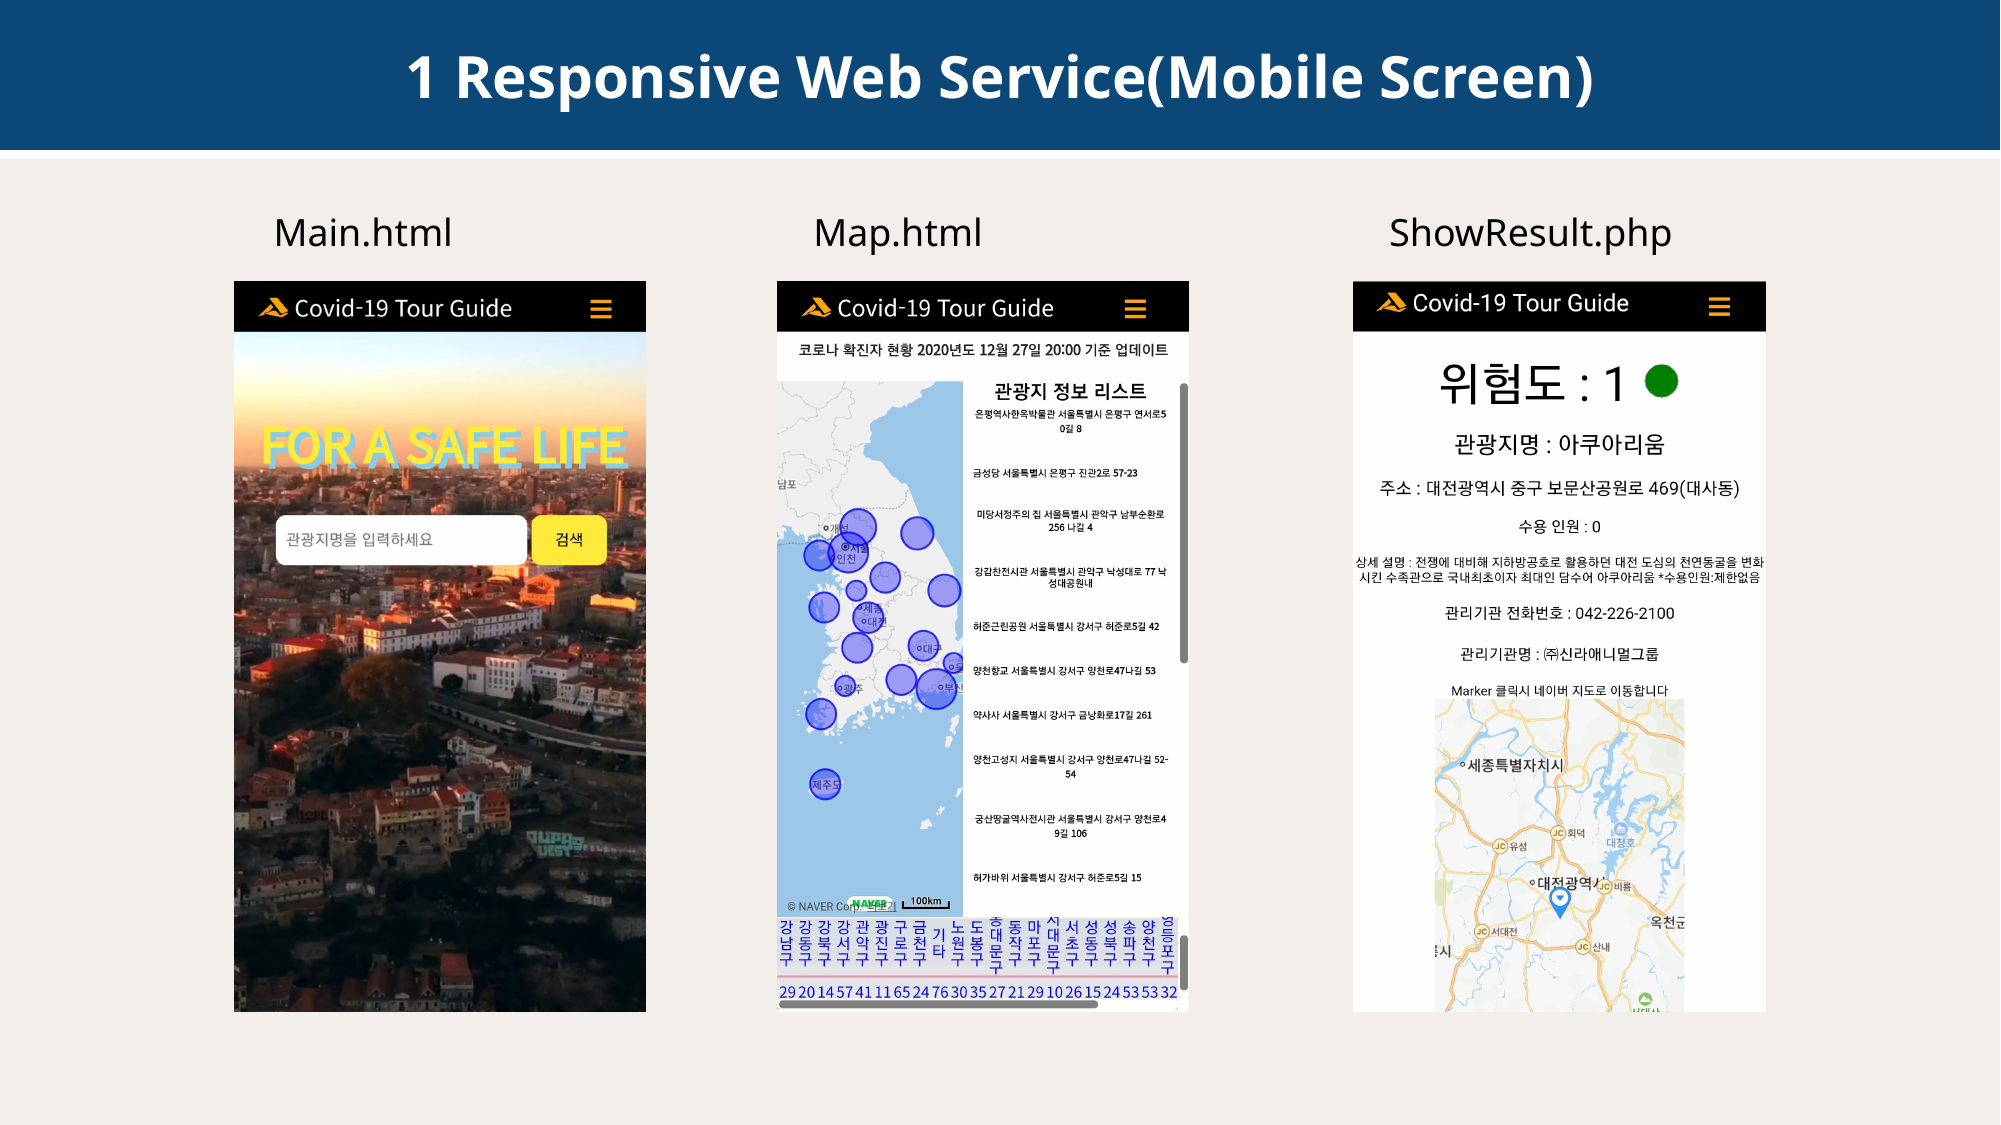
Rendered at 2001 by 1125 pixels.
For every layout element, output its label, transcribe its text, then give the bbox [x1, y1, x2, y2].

text_box 1 Responsive Web Service(Mobile Screen) [0, 0, 2000, 151]
picture [1353, 281, 1766, 1012]
picture [777, 281, 1189, 1012]
text_box Map.html [798, 201, 1318, 262]
picture [234, 281, 646, 1012]
text_box ShowResult.php [1374, 201, 1894, 262]
text_box Main.html [258, 201, 778, 262]
